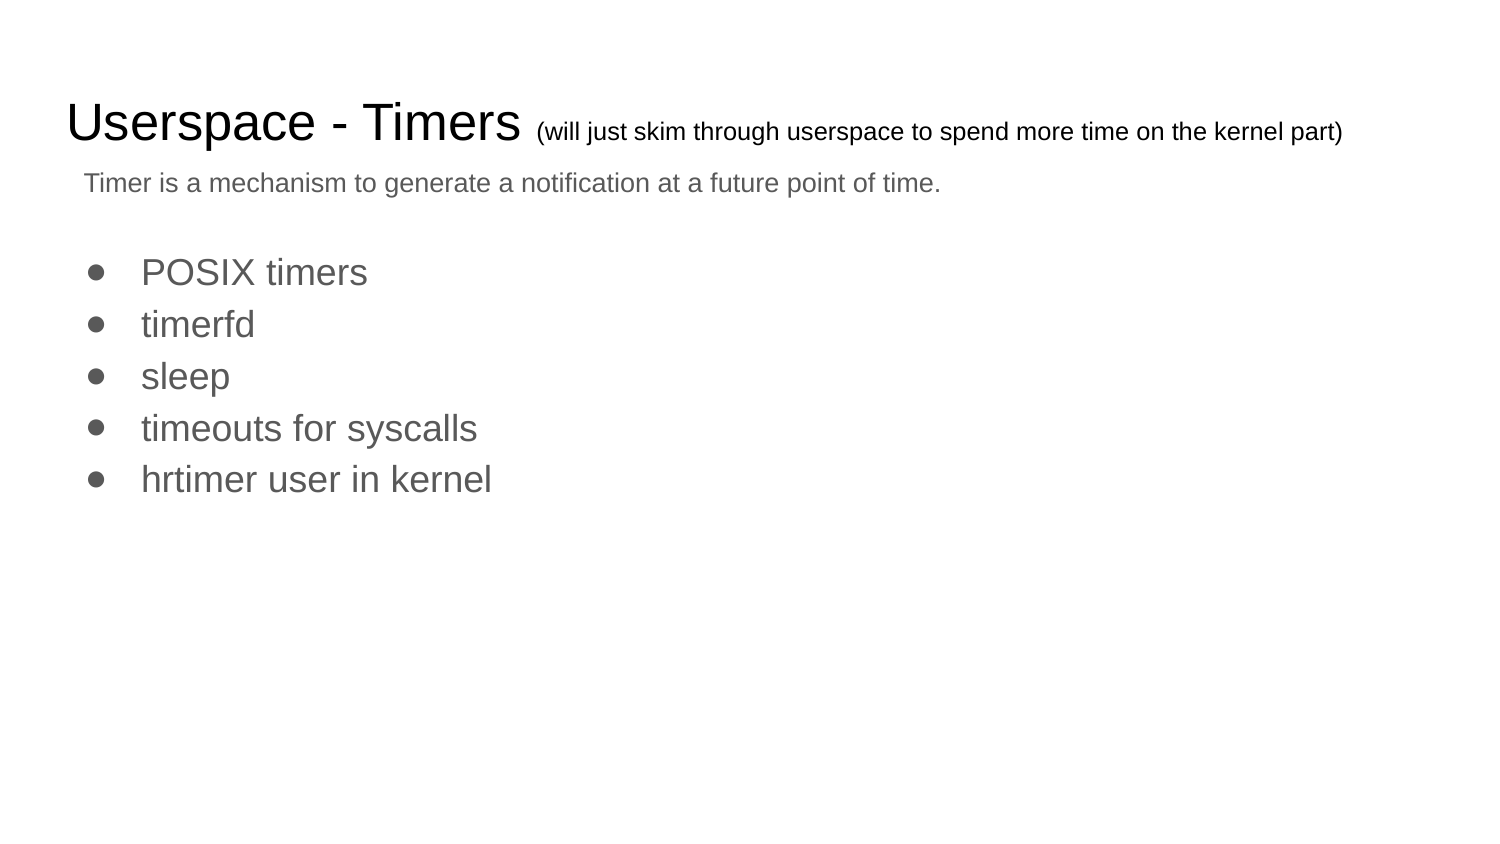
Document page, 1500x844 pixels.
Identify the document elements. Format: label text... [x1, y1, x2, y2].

title Userspace - Timers (will just skim through userspace to spend more time on the kernel part) [51, 72, 1449, 167]
text_box Timer is a mechanism to generate a notification at a future point of time. [68, 150, 1017, 214]
list POSIX timers timerfd sleep timeouts for syscalls hrtimer user in kernel [51, 226, 1449, 787]
